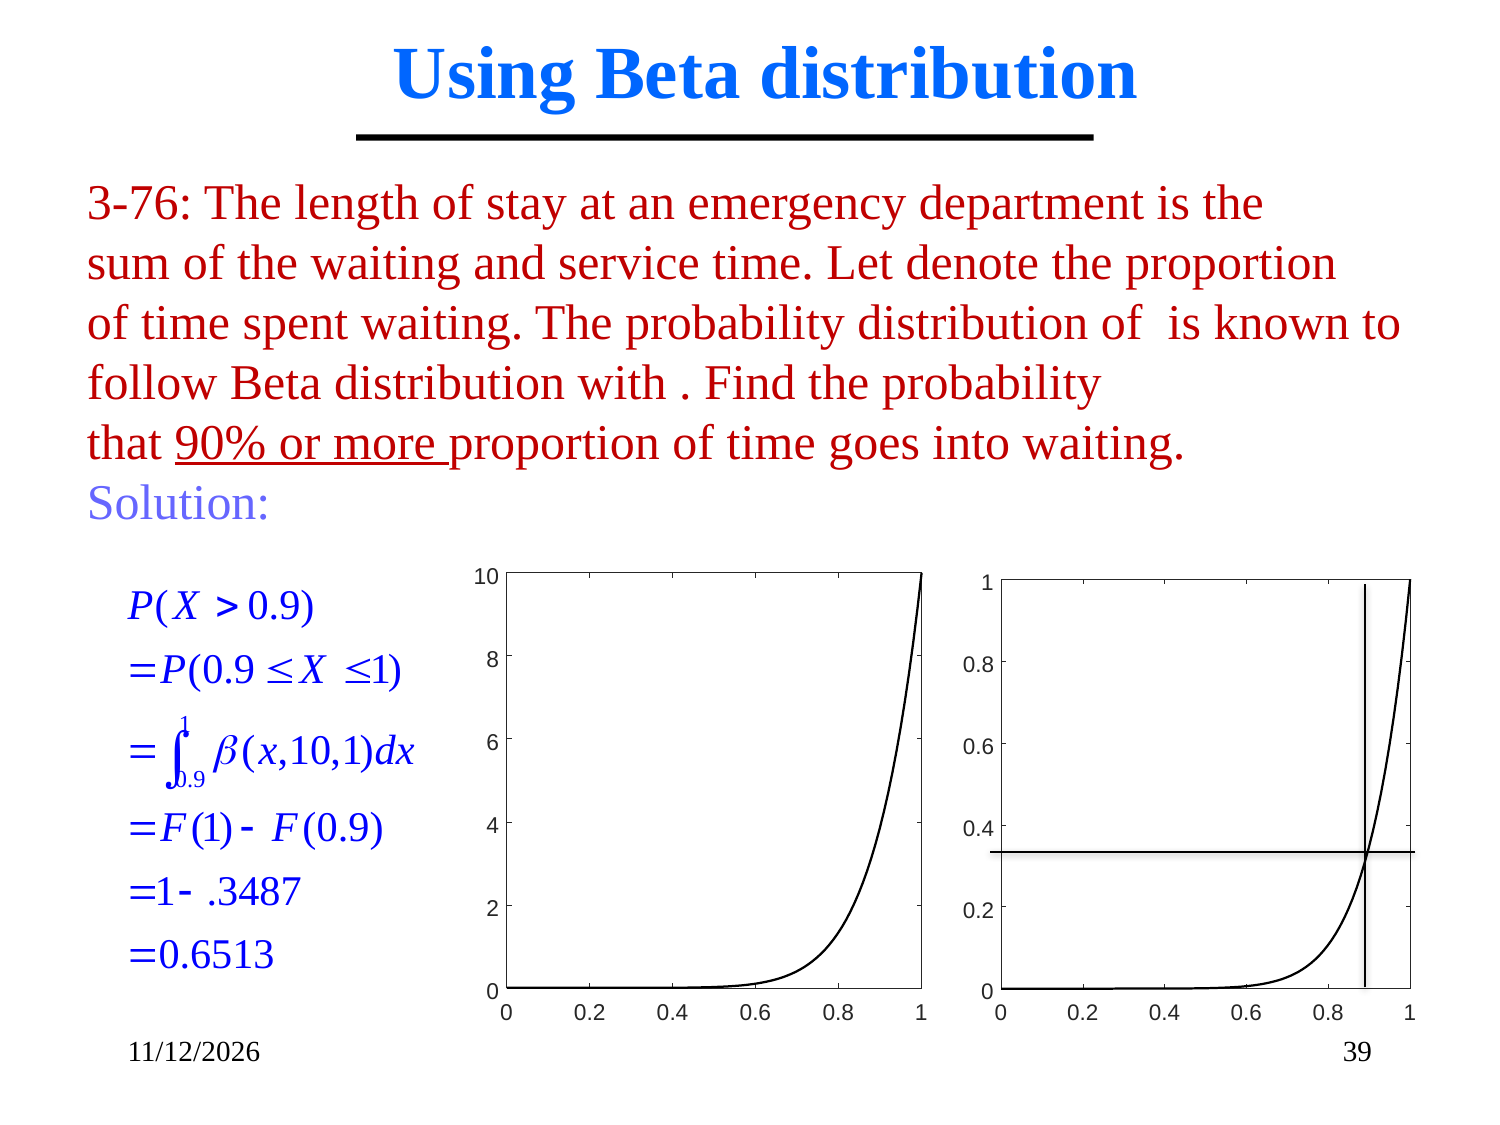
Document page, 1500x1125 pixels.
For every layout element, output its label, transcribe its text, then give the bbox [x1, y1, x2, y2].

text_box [119, 581, 424, 978]
picture [437, 534, 1460, 1044]
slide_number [112, 1024, 426, 1101]
text_box Using Beta distribution [3, 0, 1454, 162]
slide_number 39 [1074, 1051, 1388, 1101]
